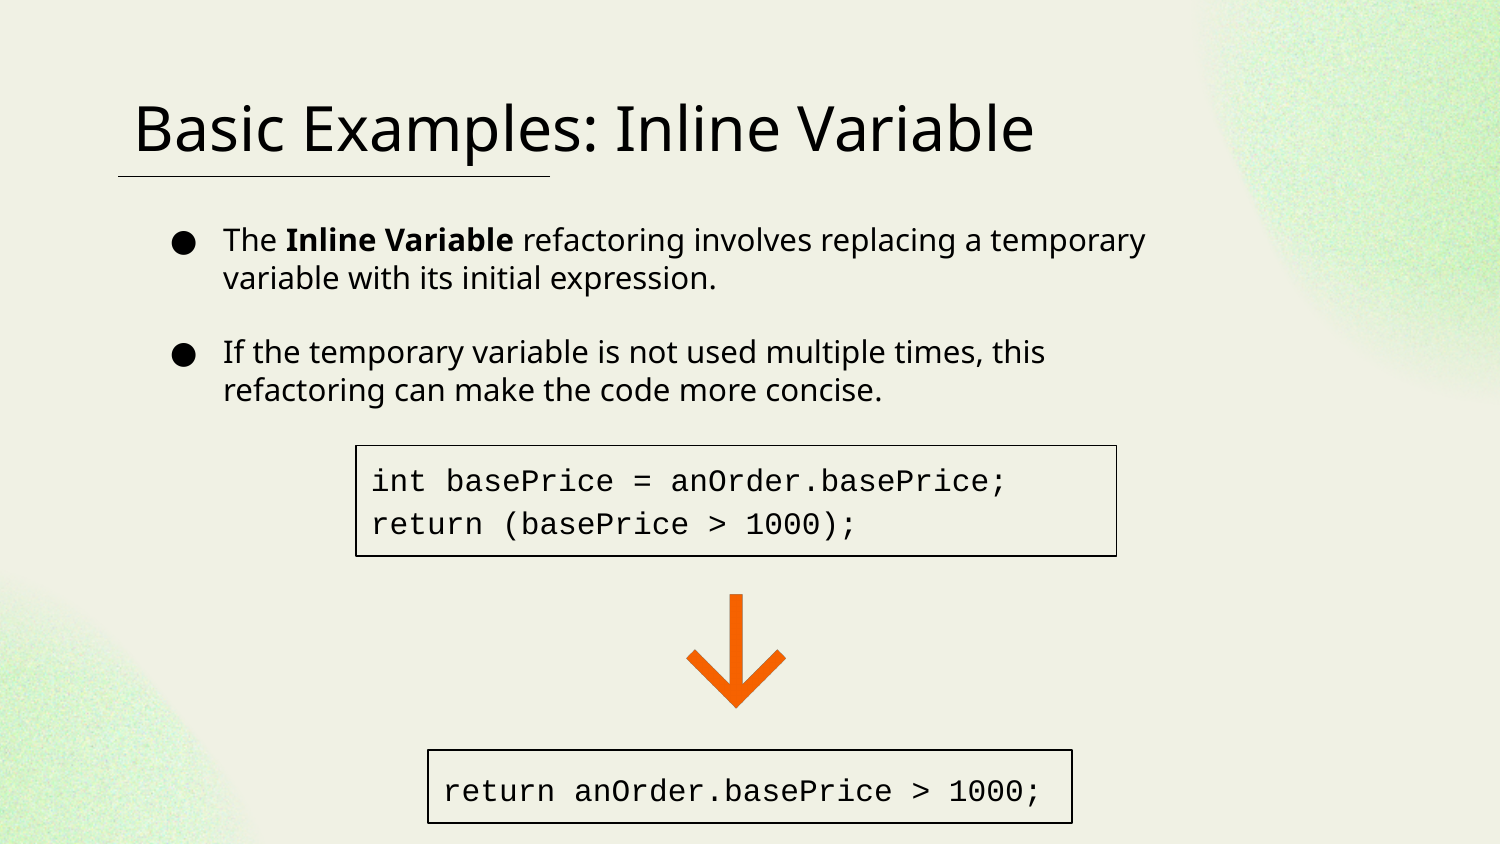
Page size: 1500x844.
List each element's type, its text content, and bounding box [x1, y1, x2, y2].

subtitle The Inline Variable refactoring involves replacing a temporary variable with its initial expression. If the temporary variable is not used multiple times, this refactoring can make the code more concise. [133, 205, 1203, 417]
title Basic Examples: Inline Variable [118, 73, 1057, 168]
text_box int basePrice = anOrder.basePrice; return (basePrice > 1000); [355, 445, 1117, 557]
picture [669, 584, 803, 718]
text_box return anOrder.basePrice > 1000; [427, 750, 1073, 823]
